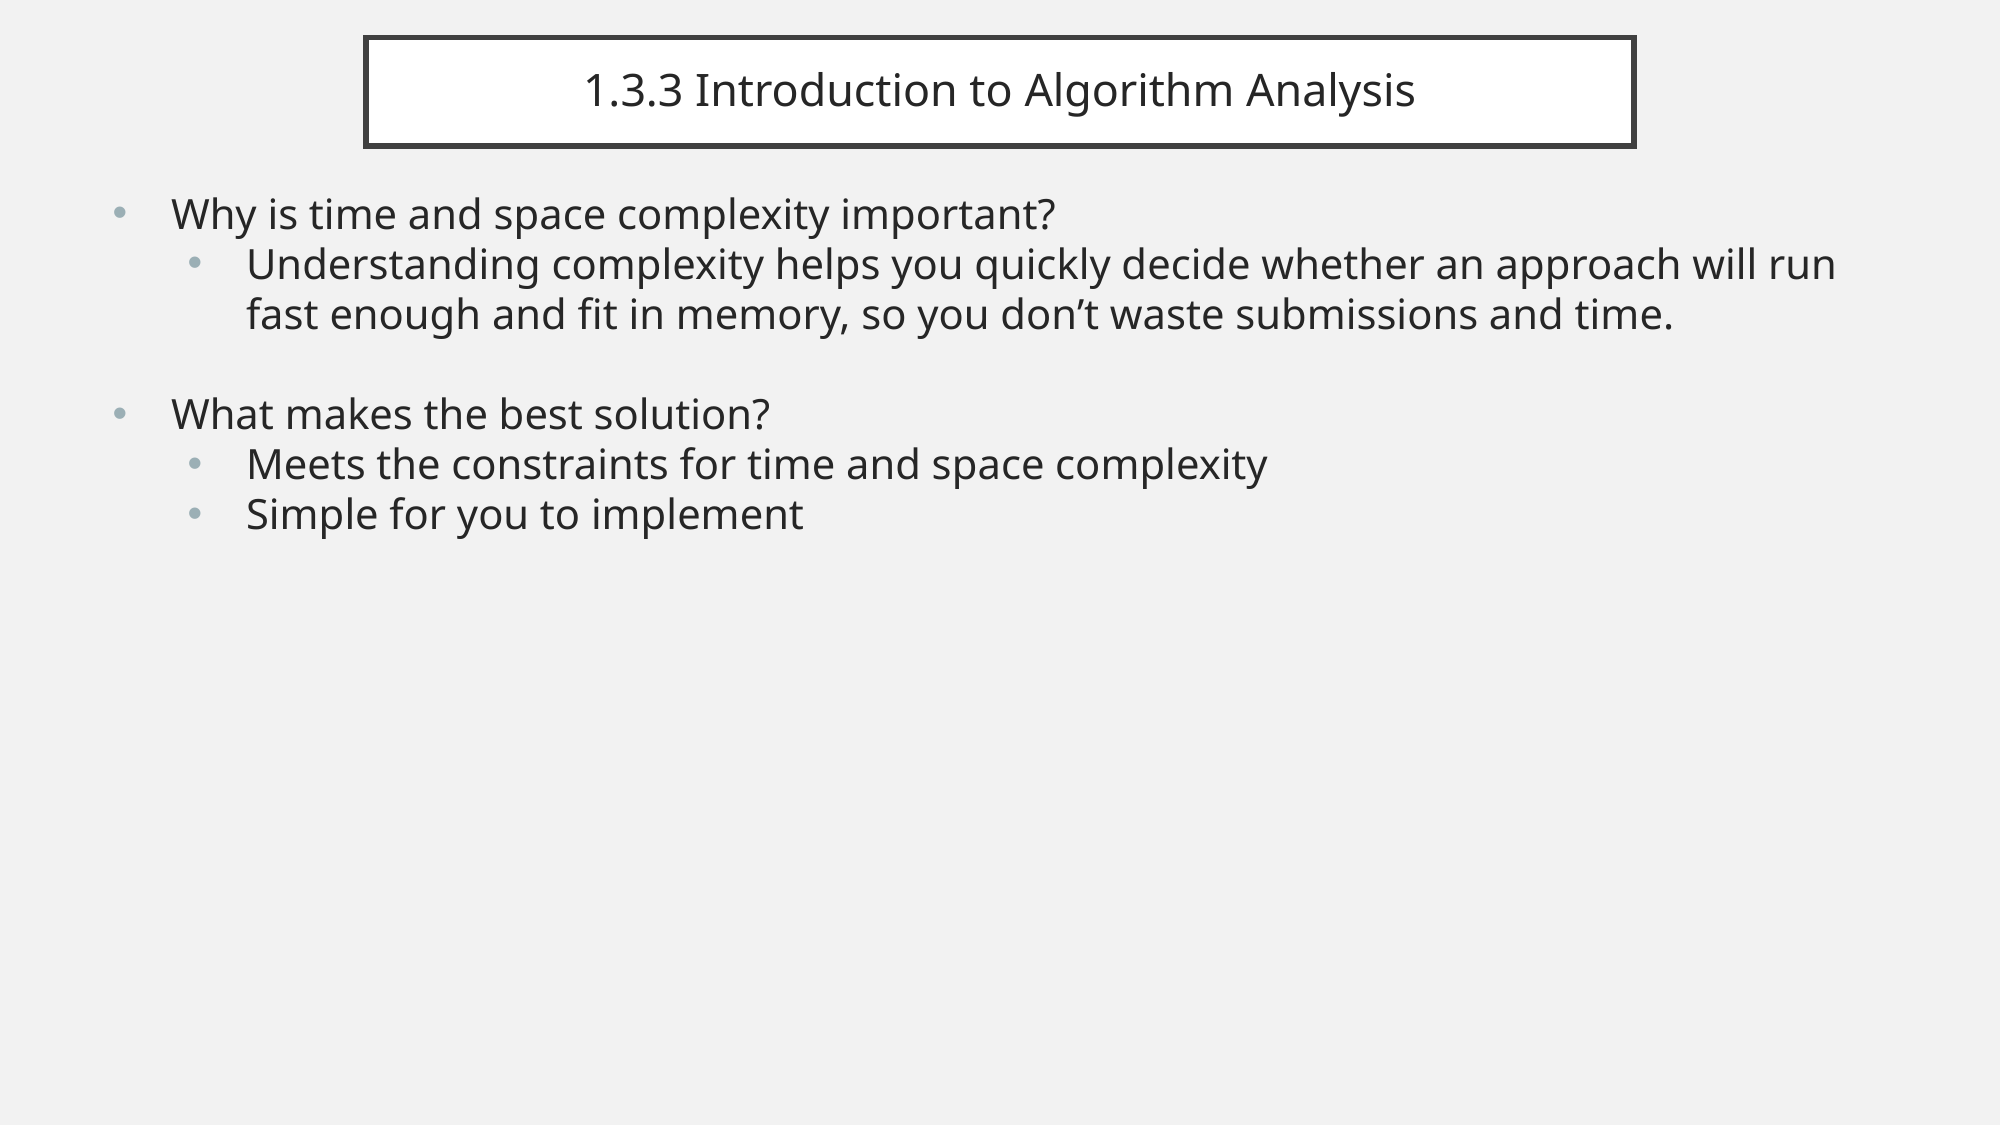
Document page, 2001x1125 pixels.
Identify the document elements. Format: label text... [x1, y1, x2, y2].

title 1.3.3 Introduction to Algorithm Analysis [363, 35, 1637, 149]
list Why is time and space complexity important? Understanding complexity helps you quickly decide whether an approach will run fast enough and fit in memory, so you don’t waste submissions and time. What makes the best solution? Meets the constraints for time and space complexity Simple for you to implement [81, 179, 1924, 723]
